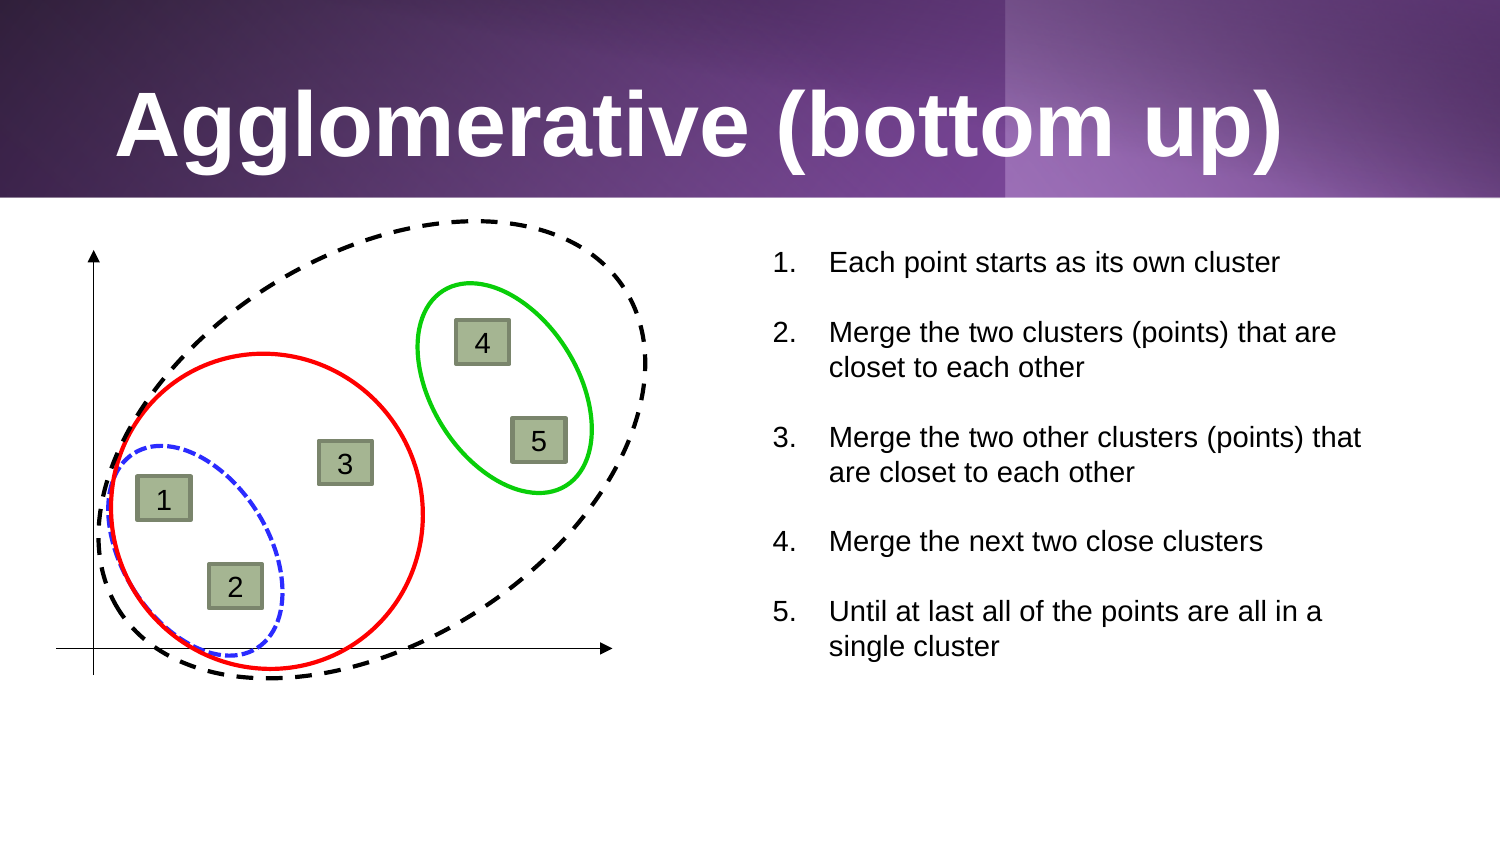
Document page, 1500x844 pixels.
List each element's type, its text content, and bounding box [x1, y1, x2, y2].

text_box [338, 219, 583, 248]
picture [0, 0, 1500, 199]
text_box Each point starts as its own cluster Merge the two clusters (points) that are closet to each other Merge the two other clusters (points) that are closet to each other Merge the next two close clusters Until at last all of the points are all in a single cluster [757, 235, 1415, 670]
text_box [616, 273, 648, 472]
title Agglomerative (bottom up) [103, 44, 1397, 208]
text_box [56, 249, 613, 676]
